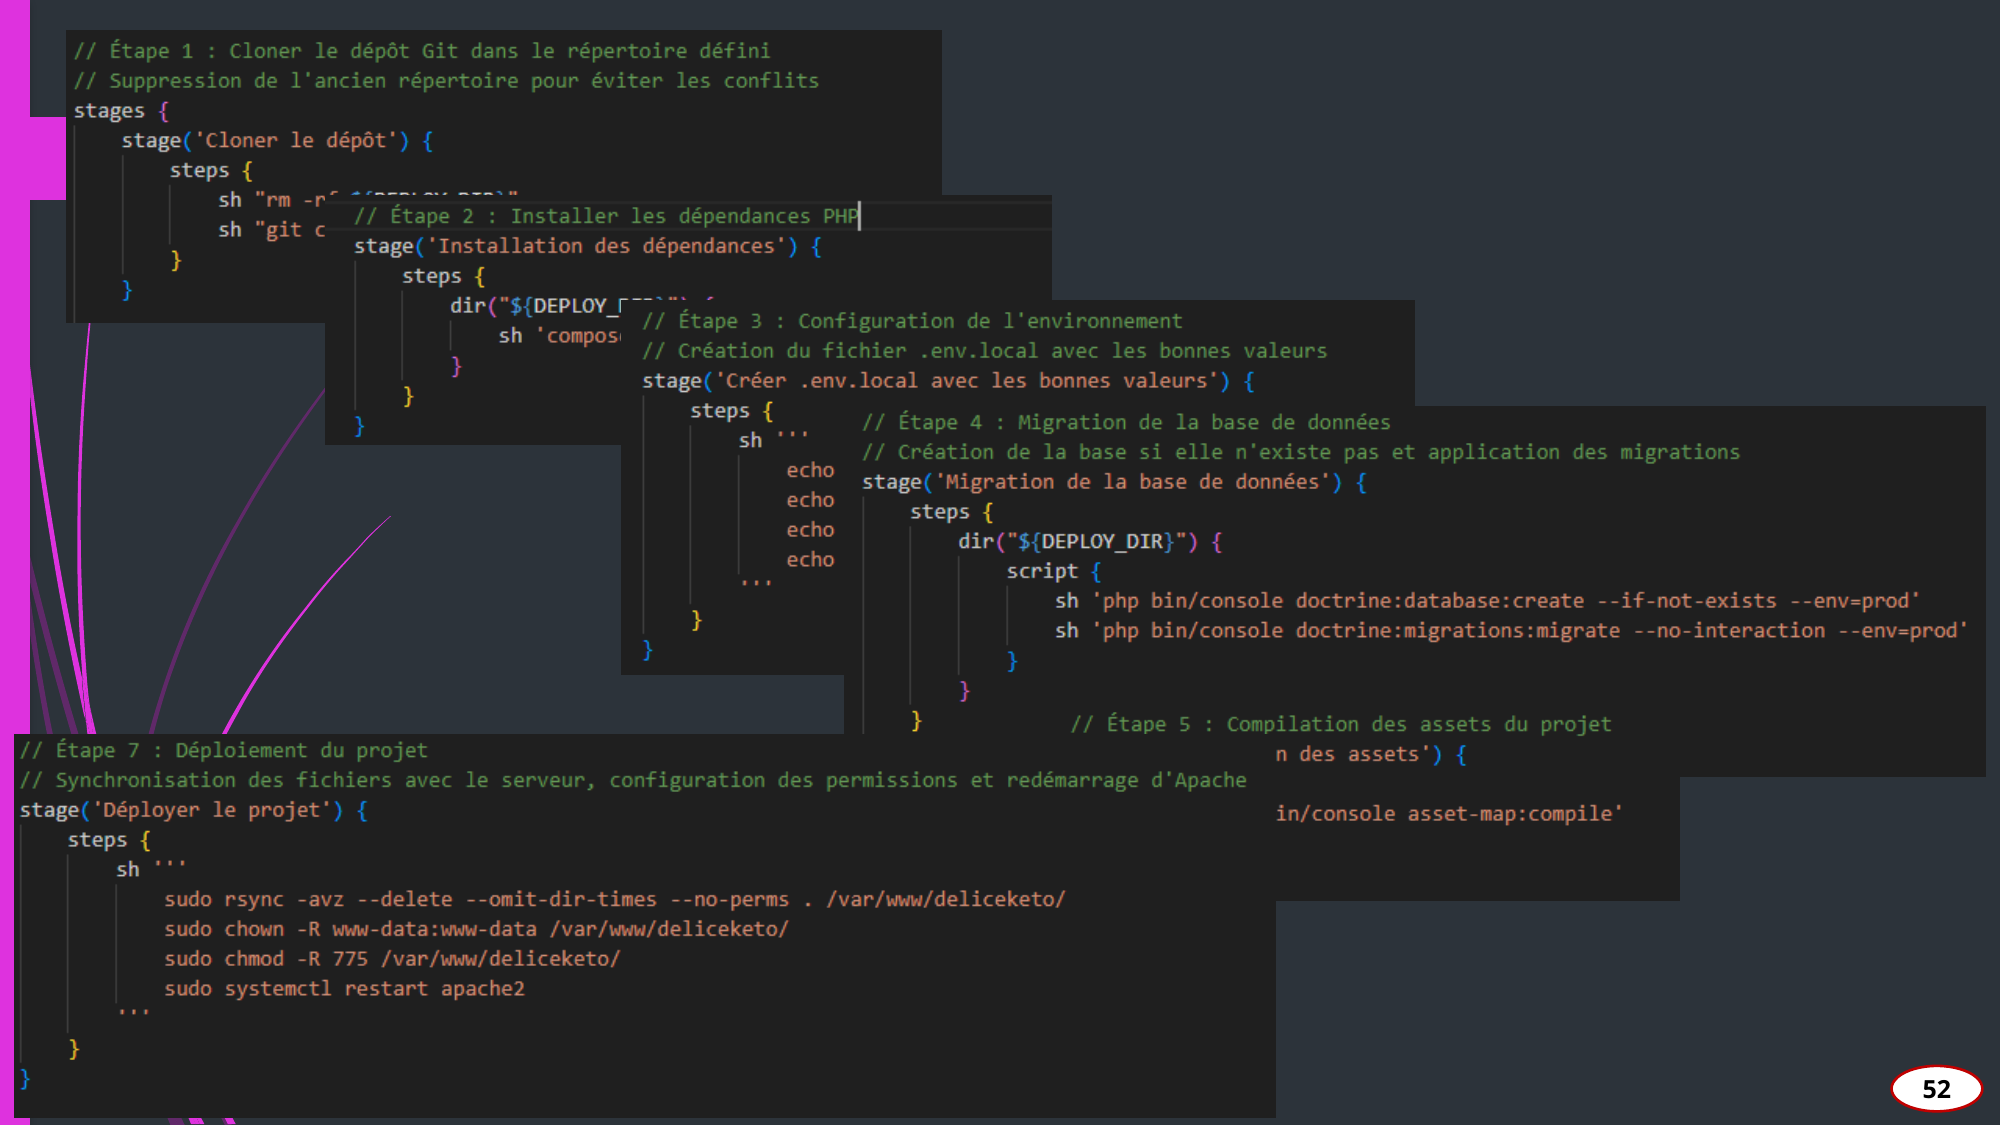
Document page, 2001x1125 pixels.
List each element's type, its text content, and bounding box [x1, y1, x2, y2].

picture [14, 30, 1986, 1118]
text_box 52 [1890, 1064, 1984, 1113]
